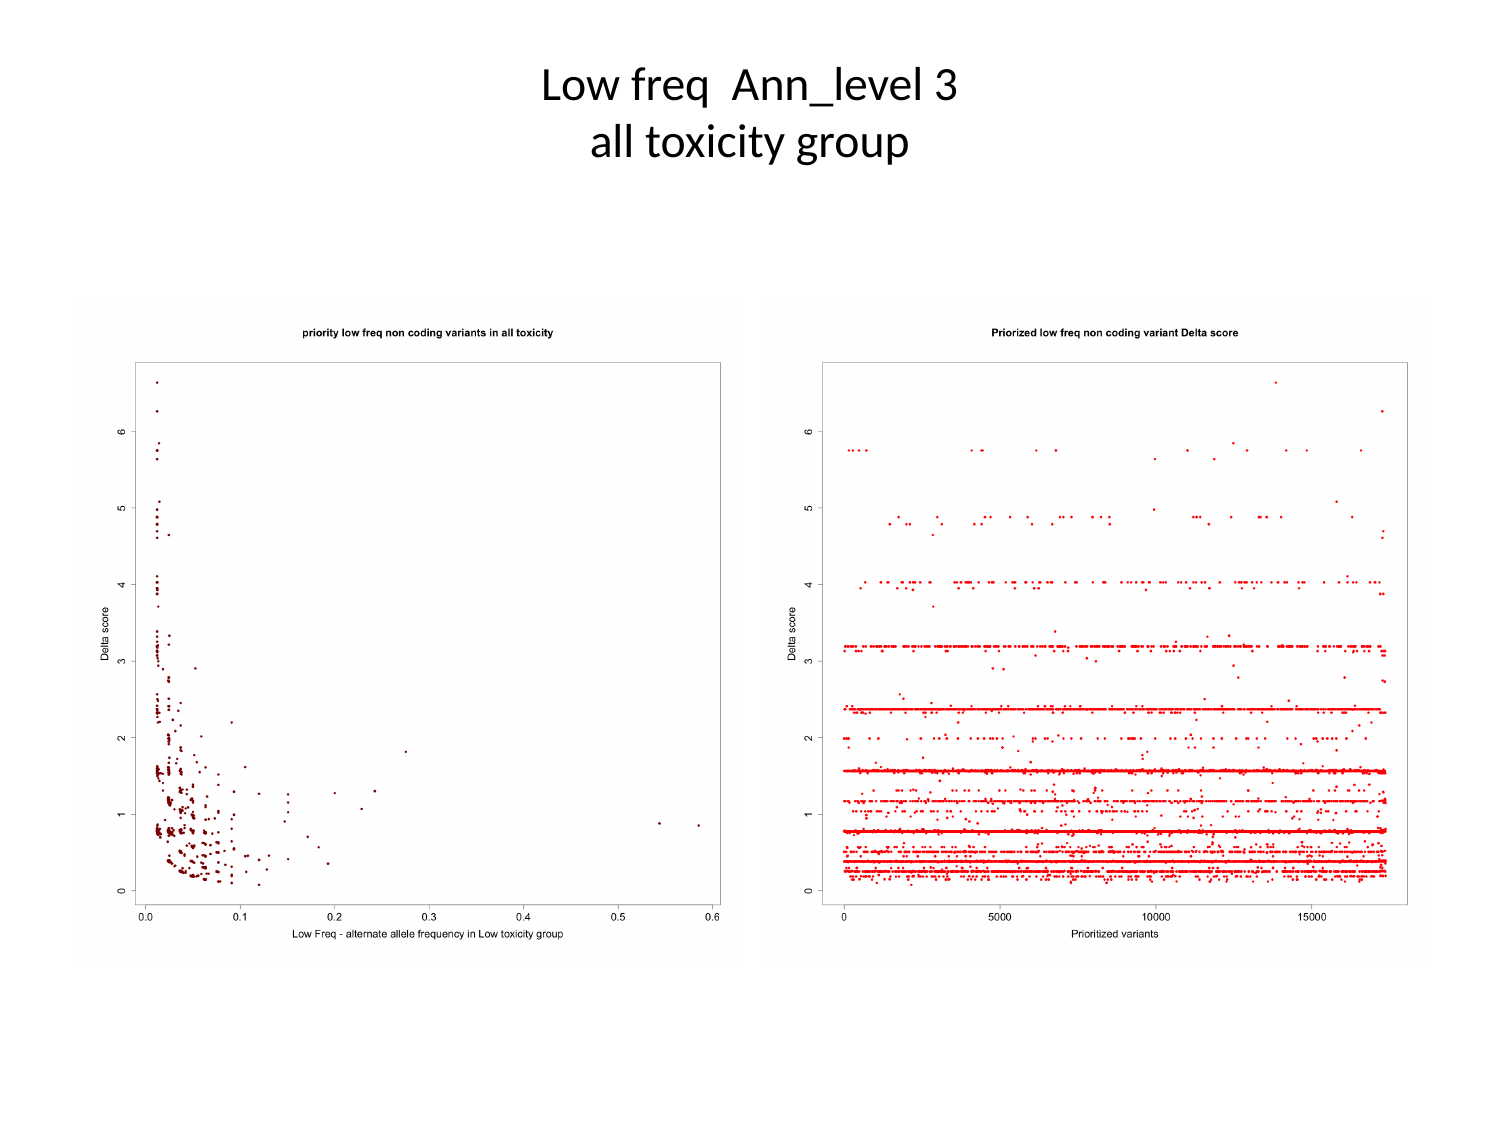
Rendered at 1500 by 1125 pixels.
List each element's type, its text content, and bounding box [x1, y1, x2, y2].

title Low freq Ann_level 3 all toxicity group [75, 45, 1425, 233]
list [762, 262, 1426, 1006]
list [74, 262, 738, 1006]
